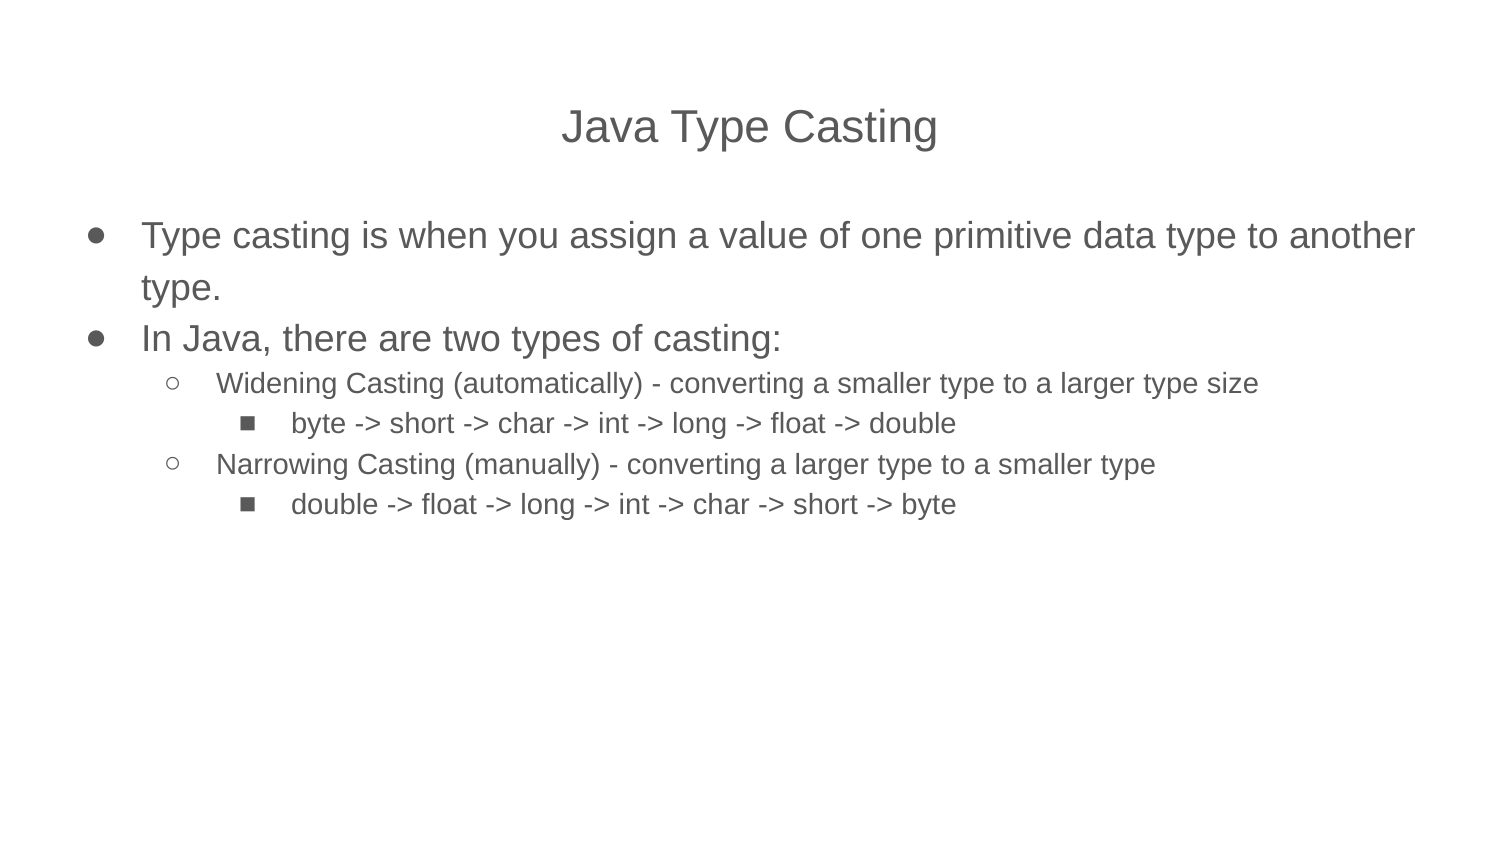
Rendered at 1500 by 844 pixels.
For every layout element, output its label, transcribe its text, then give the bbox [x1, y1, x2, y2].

title Java Type Casting [51, 72, 1449, 167]
list Type casting is when you assign a value of one primitive data type to another type. In Java, there are two types of casting: Widening Casting (automatically) - converting a smaller type to a larger type size byte -> short -> char -> int -> long -> float -> double Narrowing Casting (manually) - converting a larger type to a smaller type double -> float -> long -> int -> char -> short -> byte [51, 189, 1449, 750]
